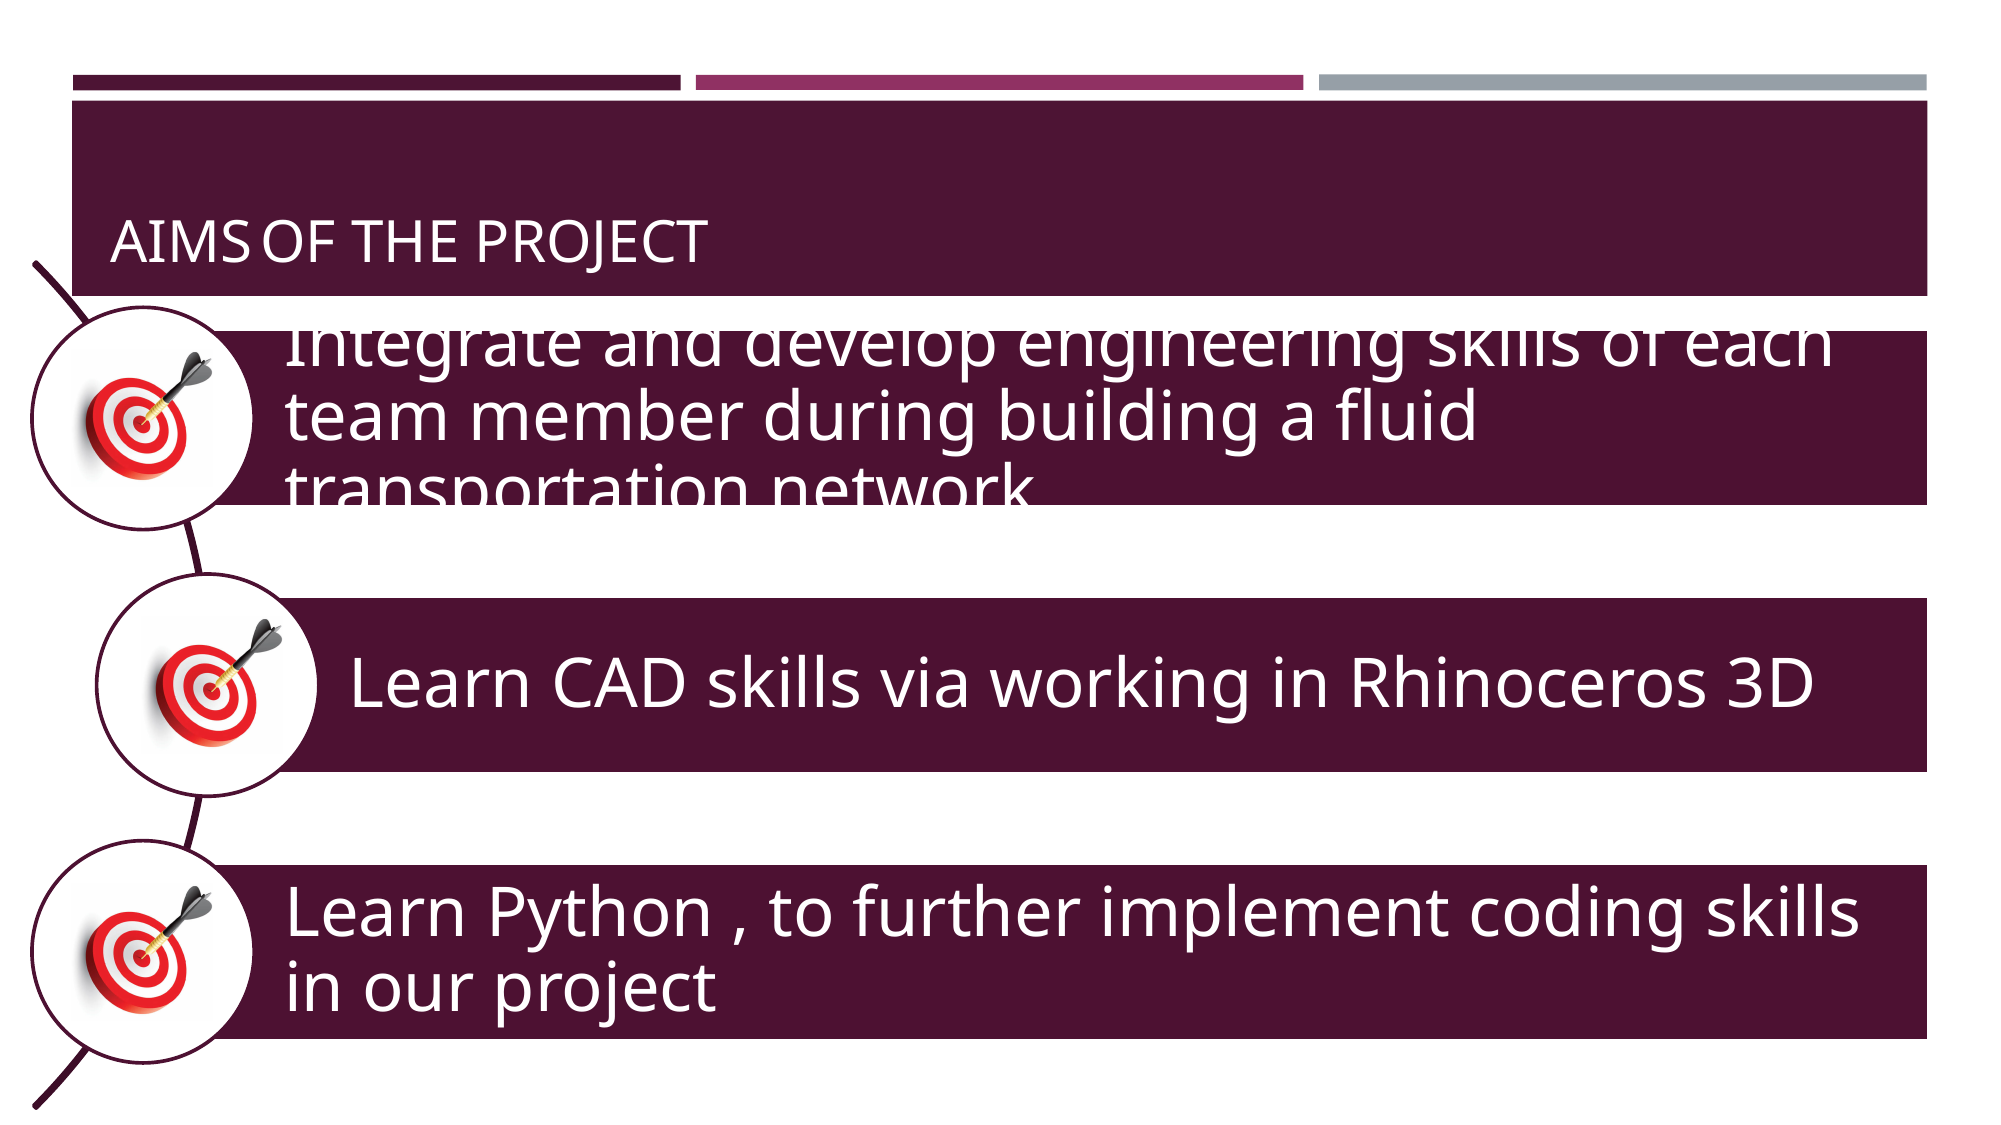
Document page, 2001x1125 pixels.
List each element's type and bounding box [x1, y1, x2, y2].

text_box [0, 86, 1929, 1125]
picture [70, 349, 213, 487]
picture [141, 616, 283, 754]
picture [70, 883, 213, 1022]
